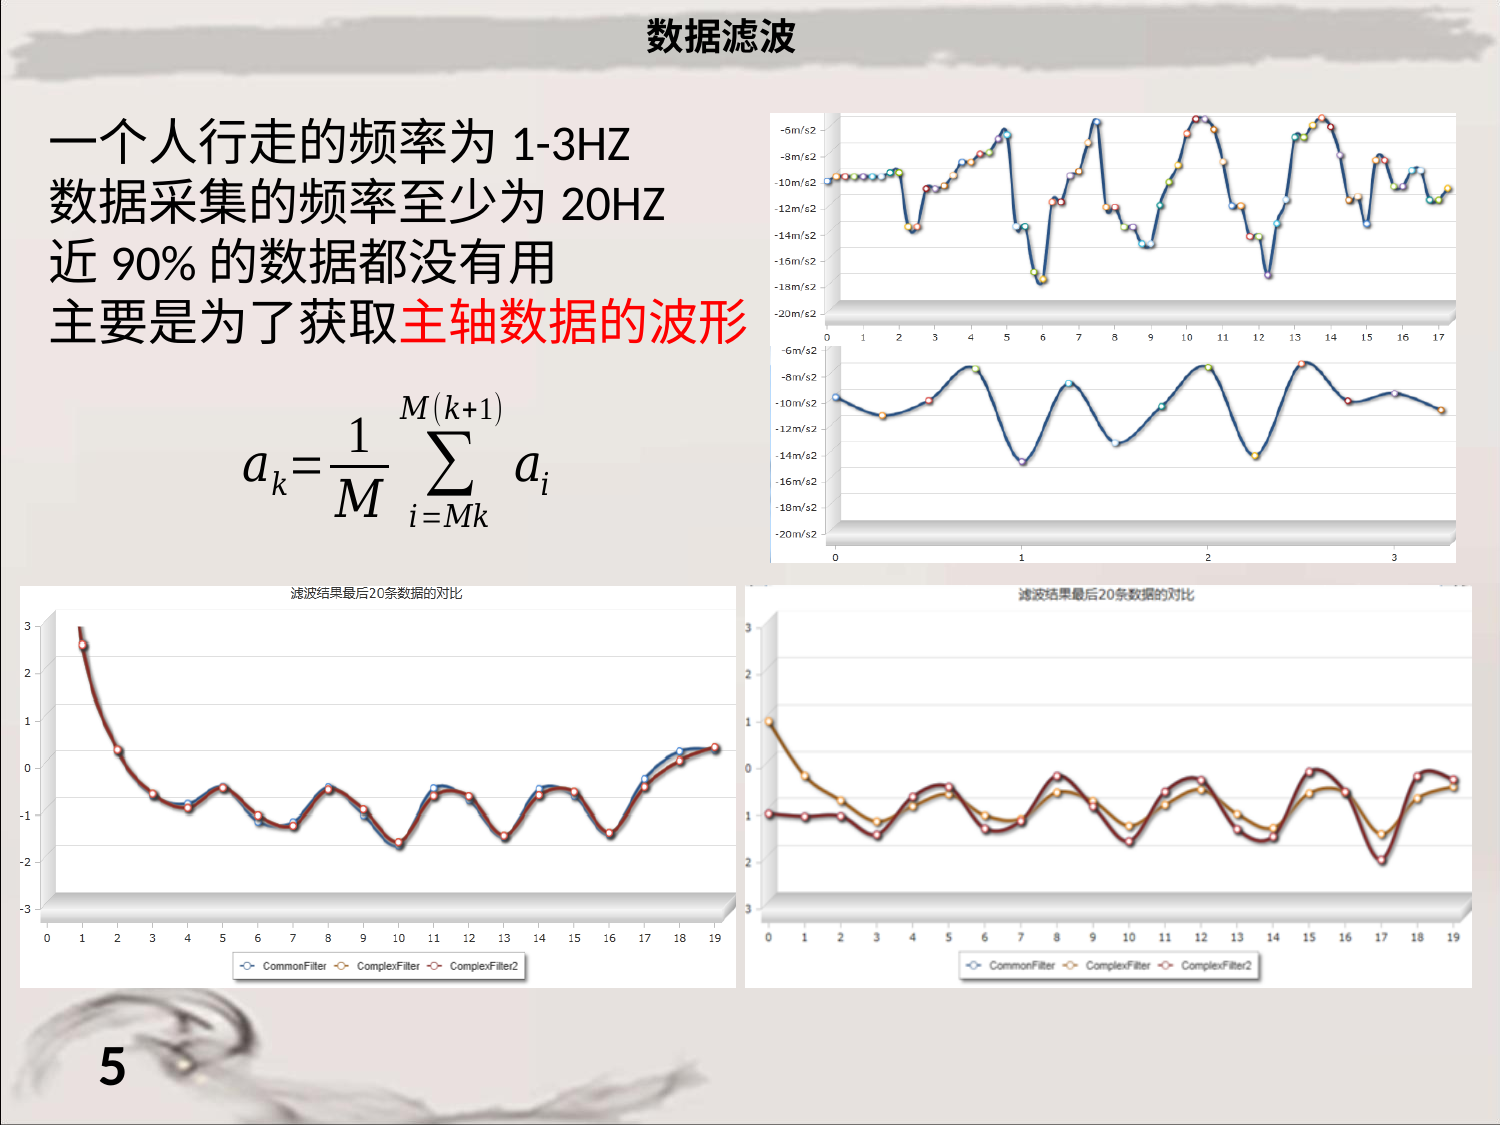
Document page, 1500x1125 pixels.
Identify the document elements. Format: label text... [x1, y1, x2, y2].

picture [0, 0, 1500, 1125]
text_box 数据滤波 [631, 5, 1010, 66]
text_box 一个人行走的频率为1-3HZ 数据采集的频率至少为20HZ 近90%的数据都没有用 主要是为了获取主轴数据的波形 [33, 102, 821, 358]
text_box 5 [83, 1020, 172, 1105]
